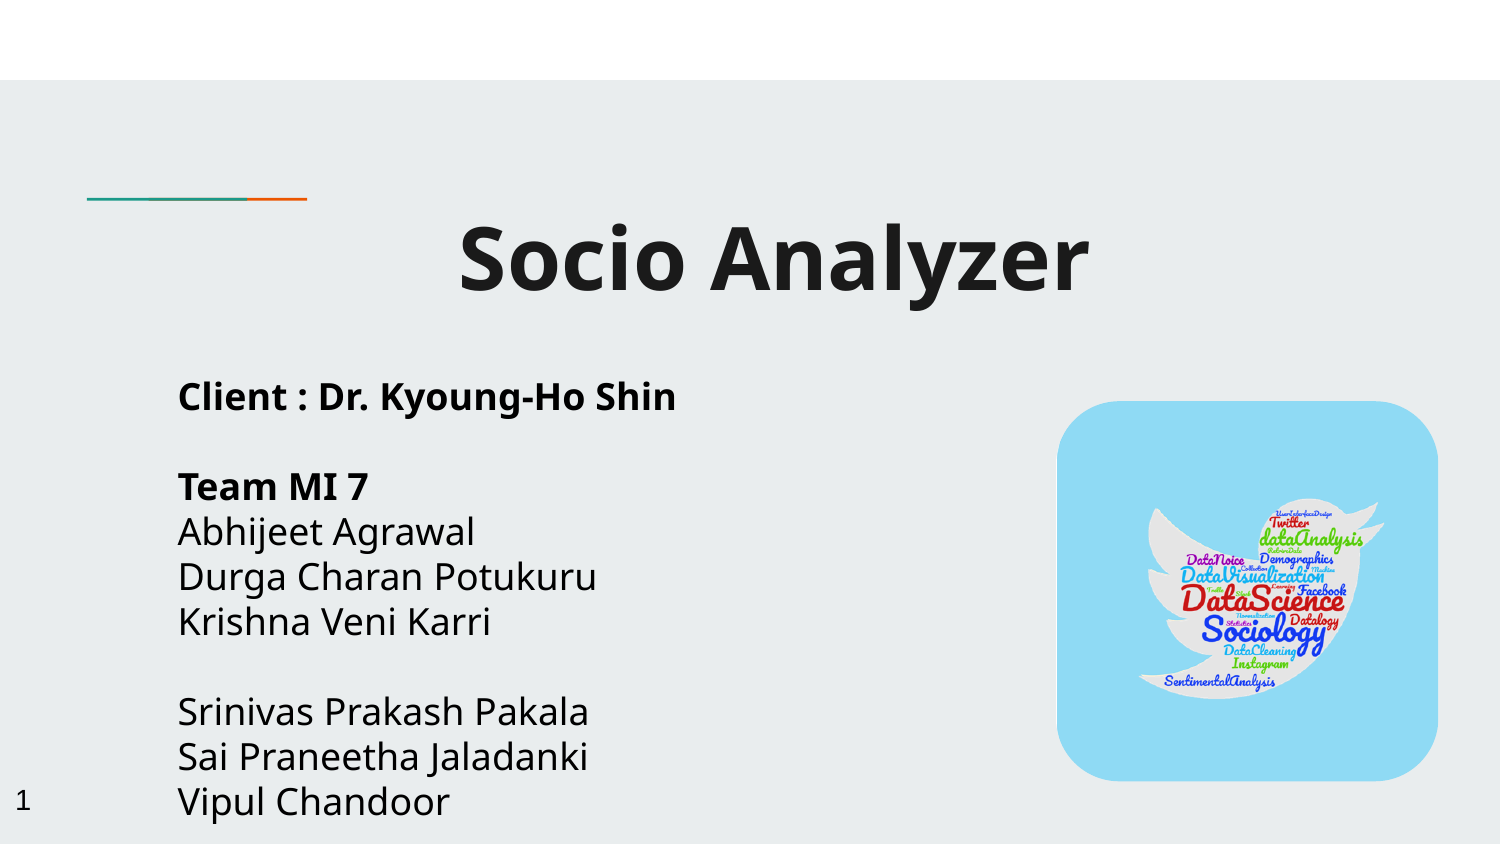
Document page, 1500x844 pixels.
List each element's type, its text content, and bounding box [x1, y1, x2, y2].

text_box Client : Dr. Kyoung-Ho Shin Team MI 7 Abhijeet Agrawal Durga Charan Potukuru Krishna Veni Karri Srinivas Prakash Pakala Sai Praneetha Jaladanki Vipul Chandoor [162, 357, 875, 805]
title Socio Analyzer [144, 187, 1406, 336]
picture [1055, 400, 1439, 782]
text_box 1 [0, 773, 133, 844]
